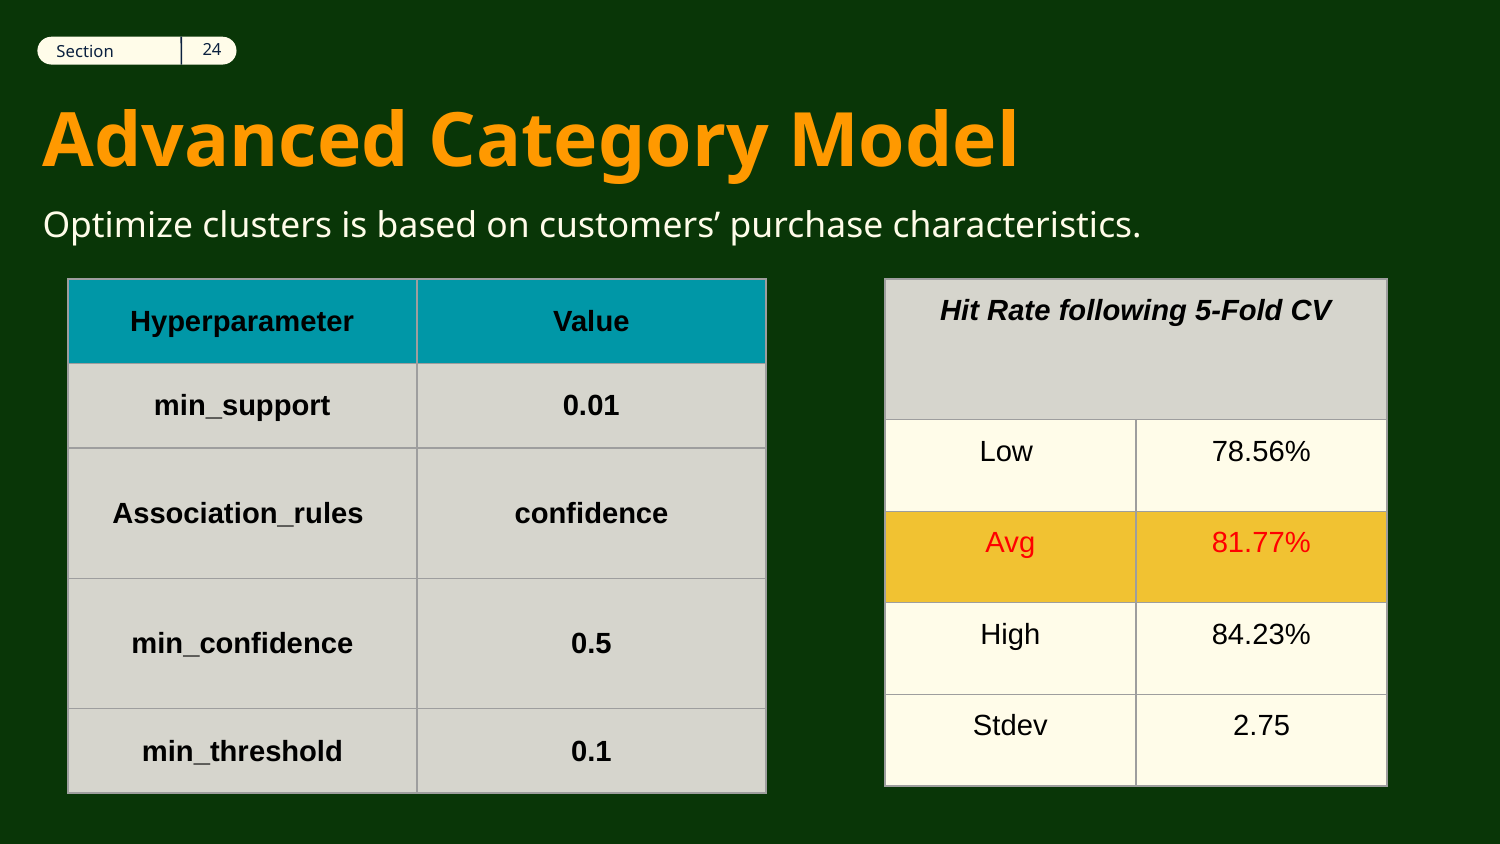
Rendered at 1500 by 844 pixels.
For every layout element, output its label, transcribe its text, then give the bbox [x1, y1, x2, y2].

table_cell High [886, 603, 1135, 694]
table_cell min_threshold [69, 709, 416, 792]
table_cell 0.1 [418, 709, 765, 792]
table_header Value [418, 280, 765, 363]
table_cell 0.01 [418, 364, 765, 447]
table_cell 2.75 [1137, 695, 1386, 785]
table_cell min_confidence [69, 579, 416, 708]
table_cell Low [886, 420, 1135, 511]
table_cell Association_rules [69, 449, 416, 578]
table_cell 0.5 [418, 579, 765, 708]
table_cell 81.77% [1137, 512, 1386, 602]
table_cell 84.23% [1137, 603, 1386, 694]
table_cell min_support [69, 364, 416, 447]
table_cell Stdev [886, 695, 1135, 785]
text_box Optimize clusters is based on customers’ purchase characteristics. [27, 187, 1452, 279]
table_cell 78.56% [1137, 420, 1386, 511]
table_cell Avg [886, 512, 1135, 602]
title Advanced Category Model [27, 76, 1313, 187]
table_cell confidence [418, 449, 765, 578]
table_header Hit Rate following 5-Fold CV [886, 280, 1386, 419]
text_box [37, 36, 237, 65]
table_header Hyperparameter [69, 280, 416, 363]
